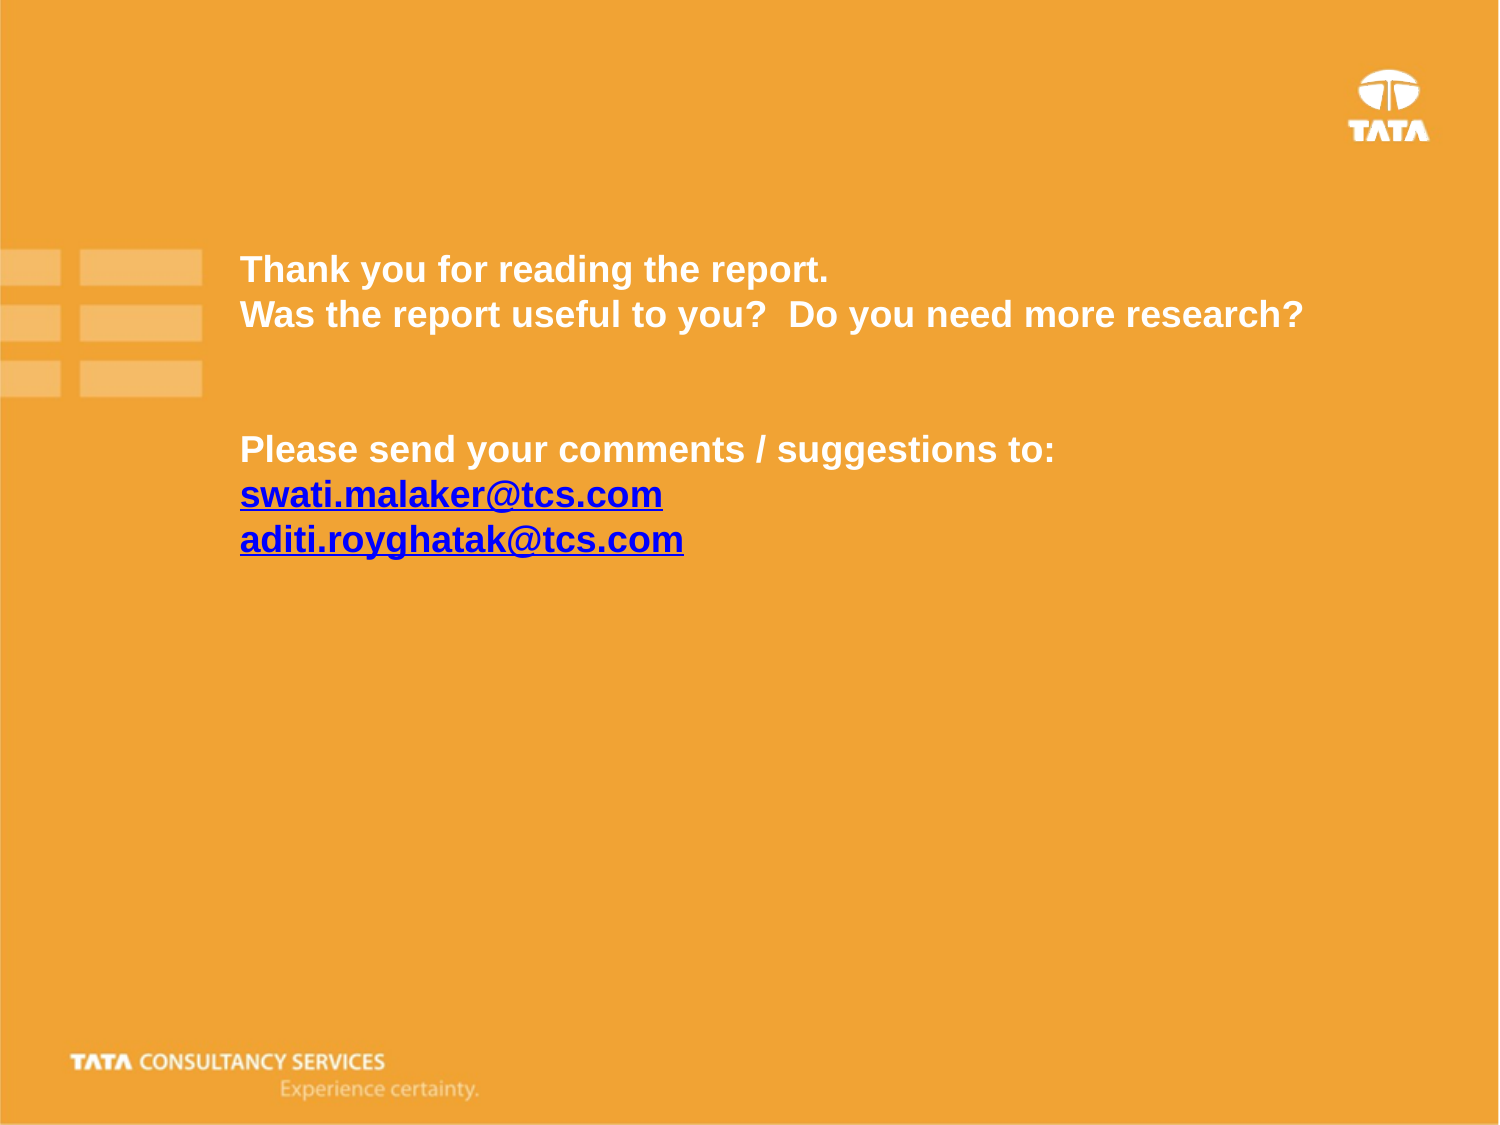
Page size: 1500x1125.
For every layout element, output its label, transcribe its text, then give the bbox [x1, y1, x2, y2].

text_box Thank you for reading the report. Was the report useful to you? Do you need more research? Please send your comments / suggestions to: swati.malaker@tcs.com aditi.royghatak@tcs.com [225, 237, 1450, 793]
picture [0, 0, 1499, 1125]
